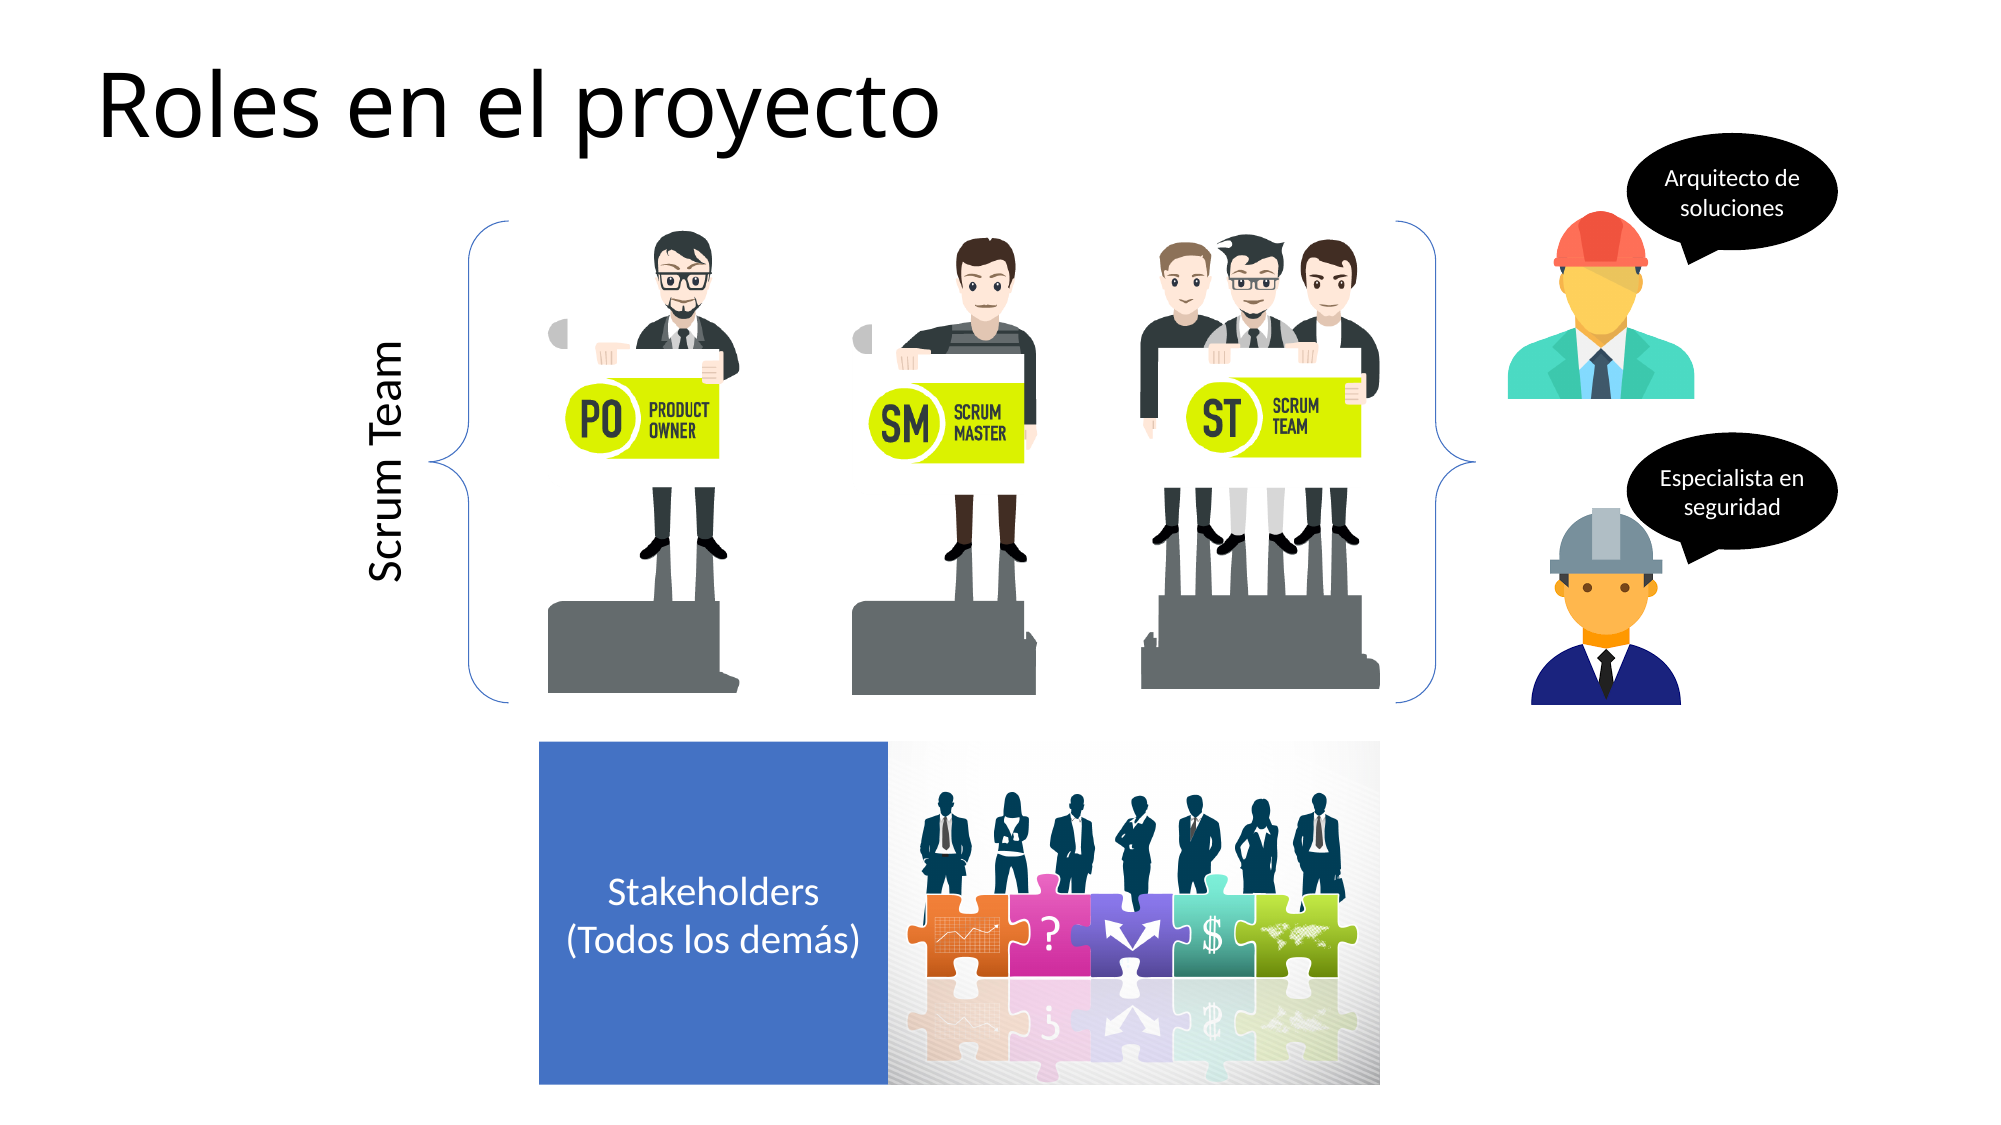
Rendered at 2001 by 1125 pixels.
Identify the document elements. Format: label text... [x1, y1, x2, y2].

title Roles en el proyecto [80, 35, 1806, 183]
picture [539, 227, 752, 703]
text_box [1507, 133, 1838, 399]
text_box [436, 220, 1476, 704]
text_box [1489, 432, 1838, 719]
text_box Scrum Team [335, 310, 436, 613]
text_box Stakeholders (Todos los demás) [538, 741, 889, 1086]
picture [888, 741, 1380, 1085]
picture [1133, 227, 1380, 695]
picture [845, 231, 1041, 695]
